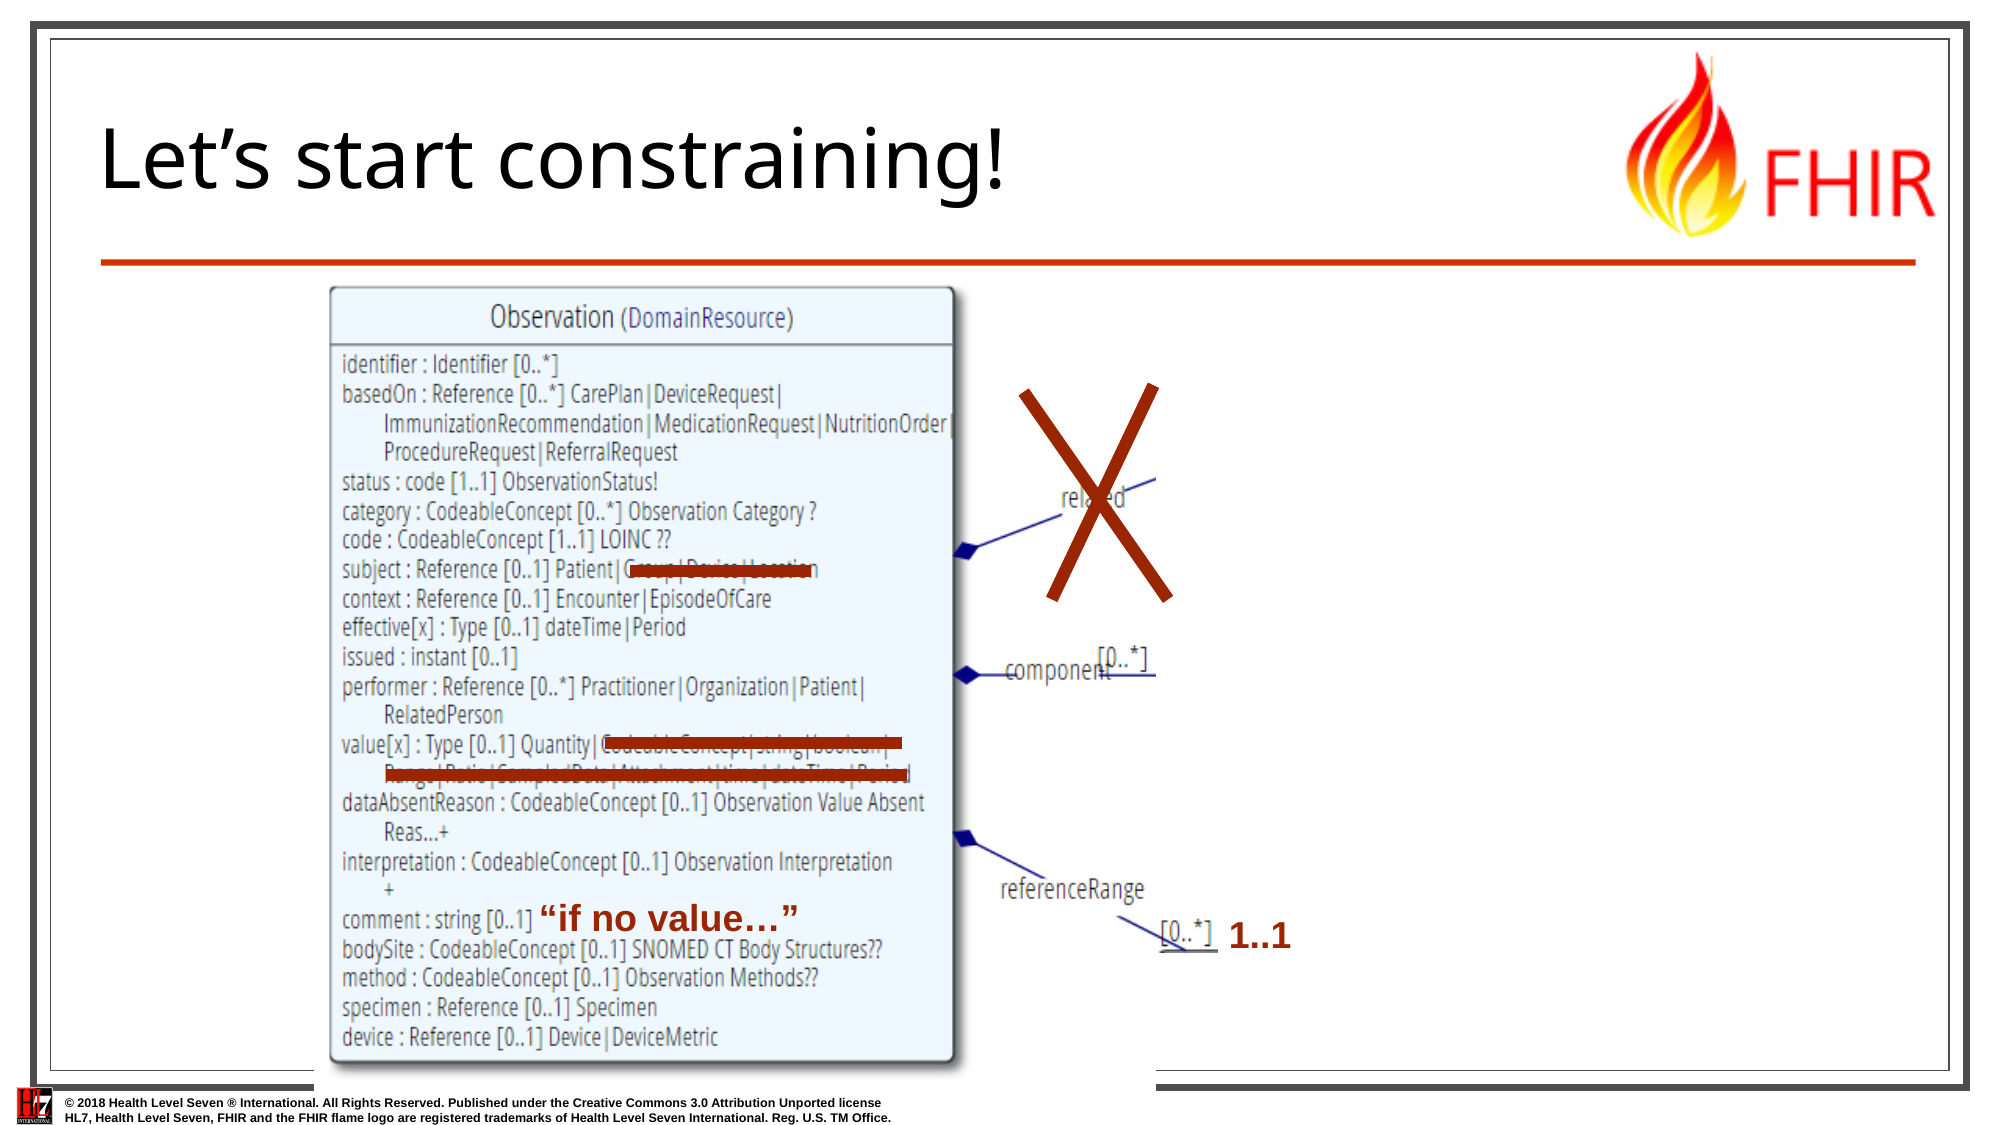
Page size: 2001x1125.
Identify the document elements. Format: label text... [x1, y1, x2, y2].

picture [16, 1087, 53, 1125]
title Let’s start constraining! [83, 77, 1614, 213]
text_box 1..1 [1214, 903, 1307, 964]
picture [314, 270, 1218, 1093]
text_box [1023, 385, 1169, 600]
picture [1613, 41, 1948, 247]
